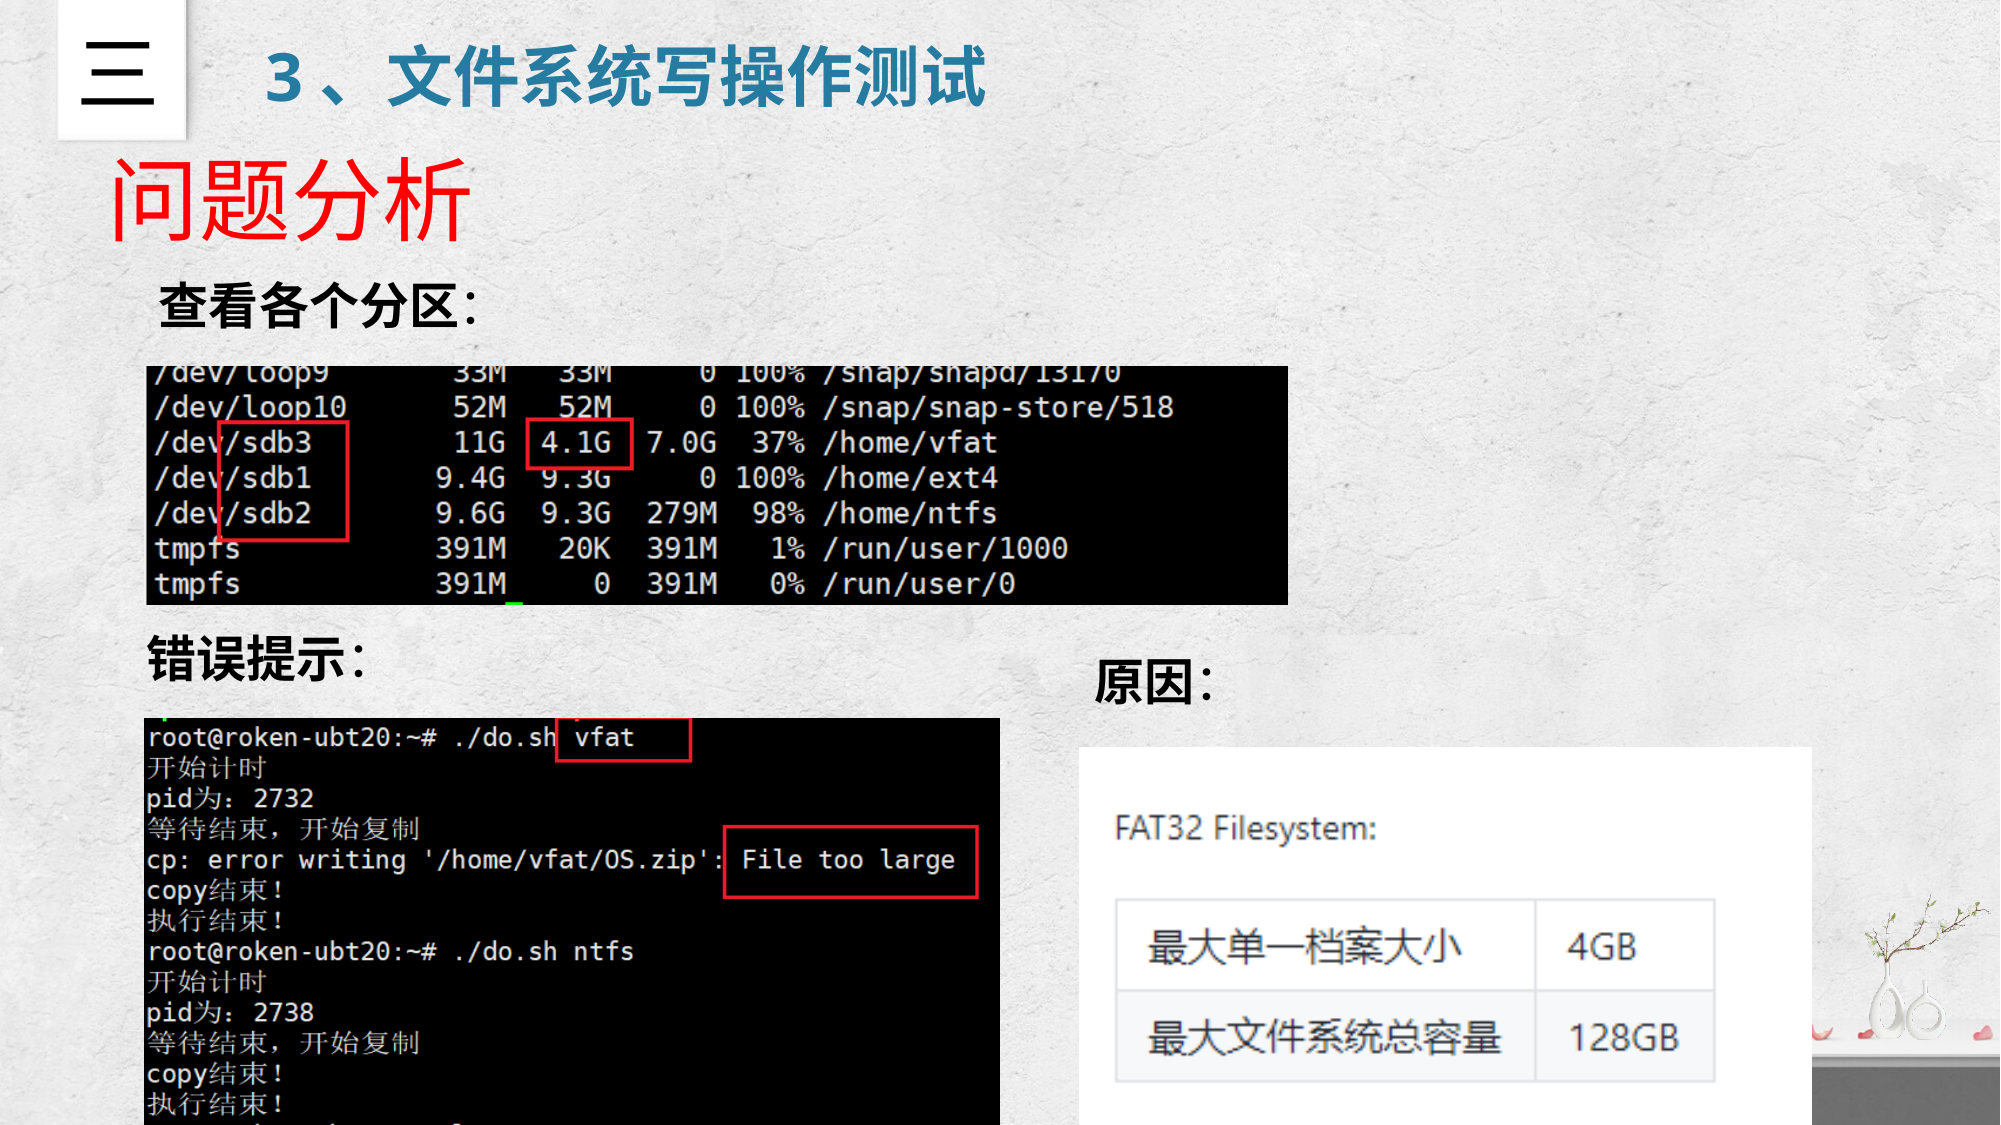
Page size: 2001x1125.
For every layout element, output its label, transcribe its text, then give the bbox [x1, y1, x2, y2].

text_box 3、文件系统写操作测试 [250, 27, 1060, 123]
text_box 原因： [1079, 643, 1399, 718]
text_box 三 [62, 13, 181, 129]
picture [0, 0, 2000, 1125]
text_box 查看各个分区： [144, 267, 863, 343]
text_box 问题分析 [92, 147, 586, 263]
text_box 错误提示： [131, 619, 451, 695]
